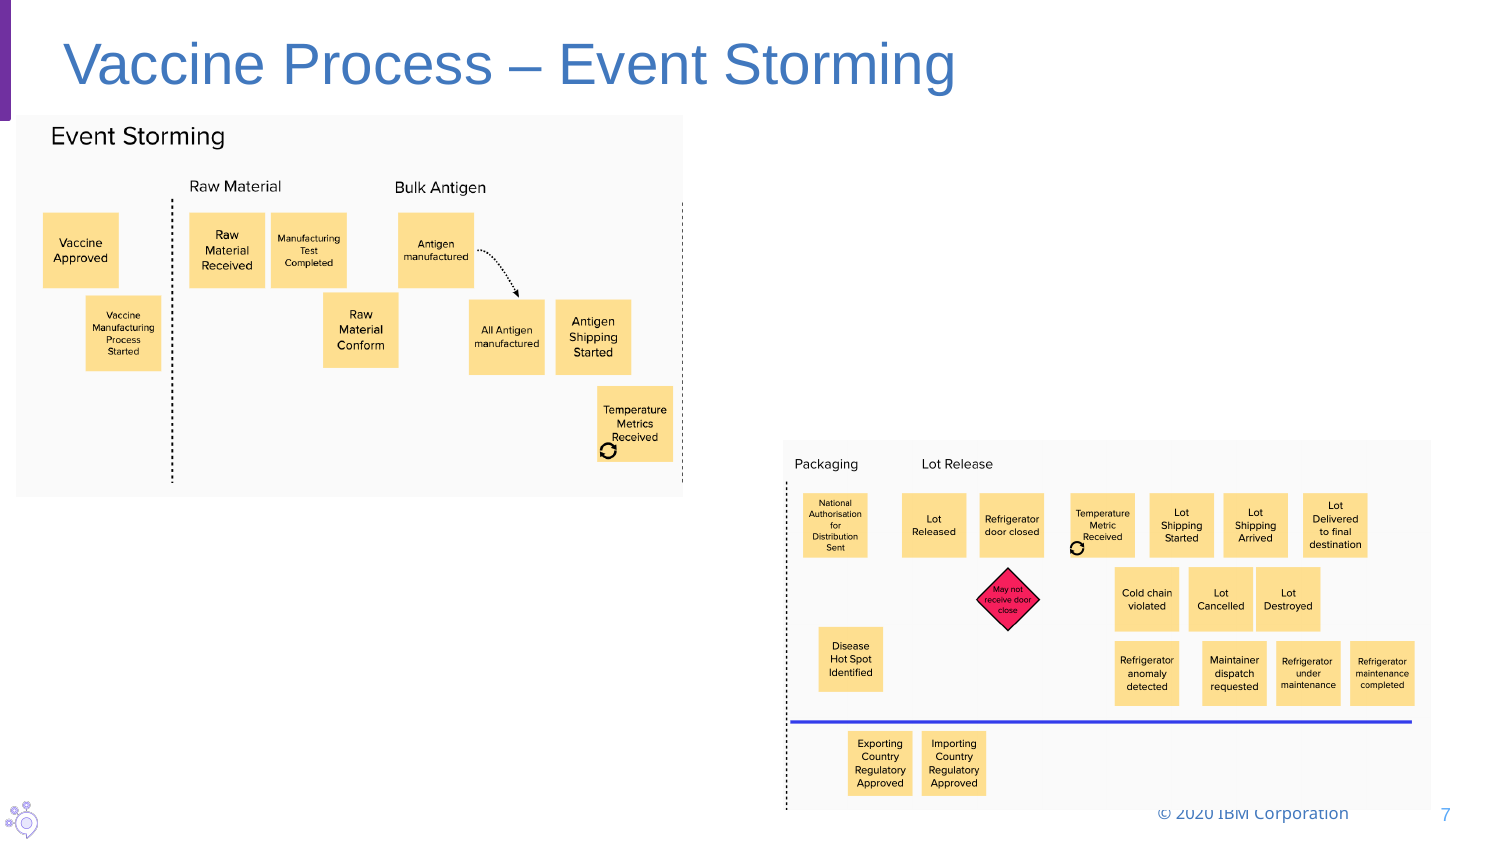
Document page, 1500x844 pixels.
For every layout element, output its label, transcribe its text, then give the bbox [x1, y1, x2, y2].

title Vaccine Process – Event Storming [47, 6, 1426, 116]
picture [5, 801, 38, 839]
picture [782, 440, 1431, 810]
slide_number 7 [1400, 791, 1467, 837]
picture [16, 115, 684, 498]
